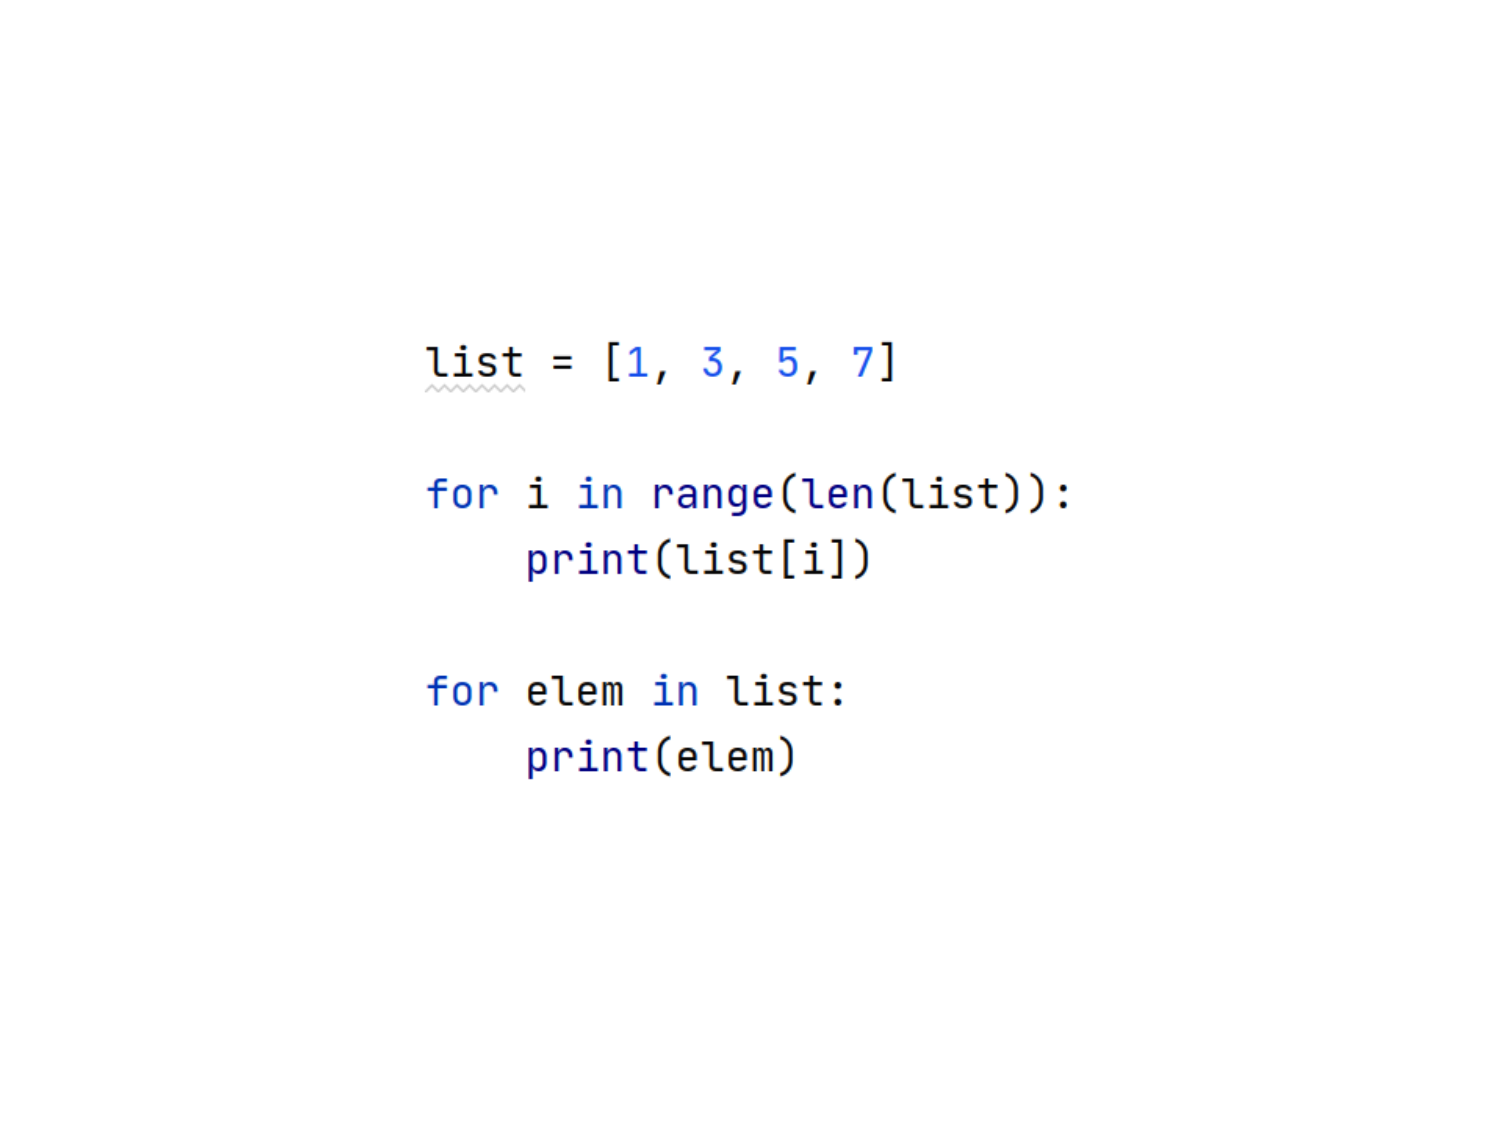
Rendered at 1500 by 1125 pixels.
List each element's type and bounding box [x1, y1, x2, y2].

picture [419, 330, 1081, 795]
